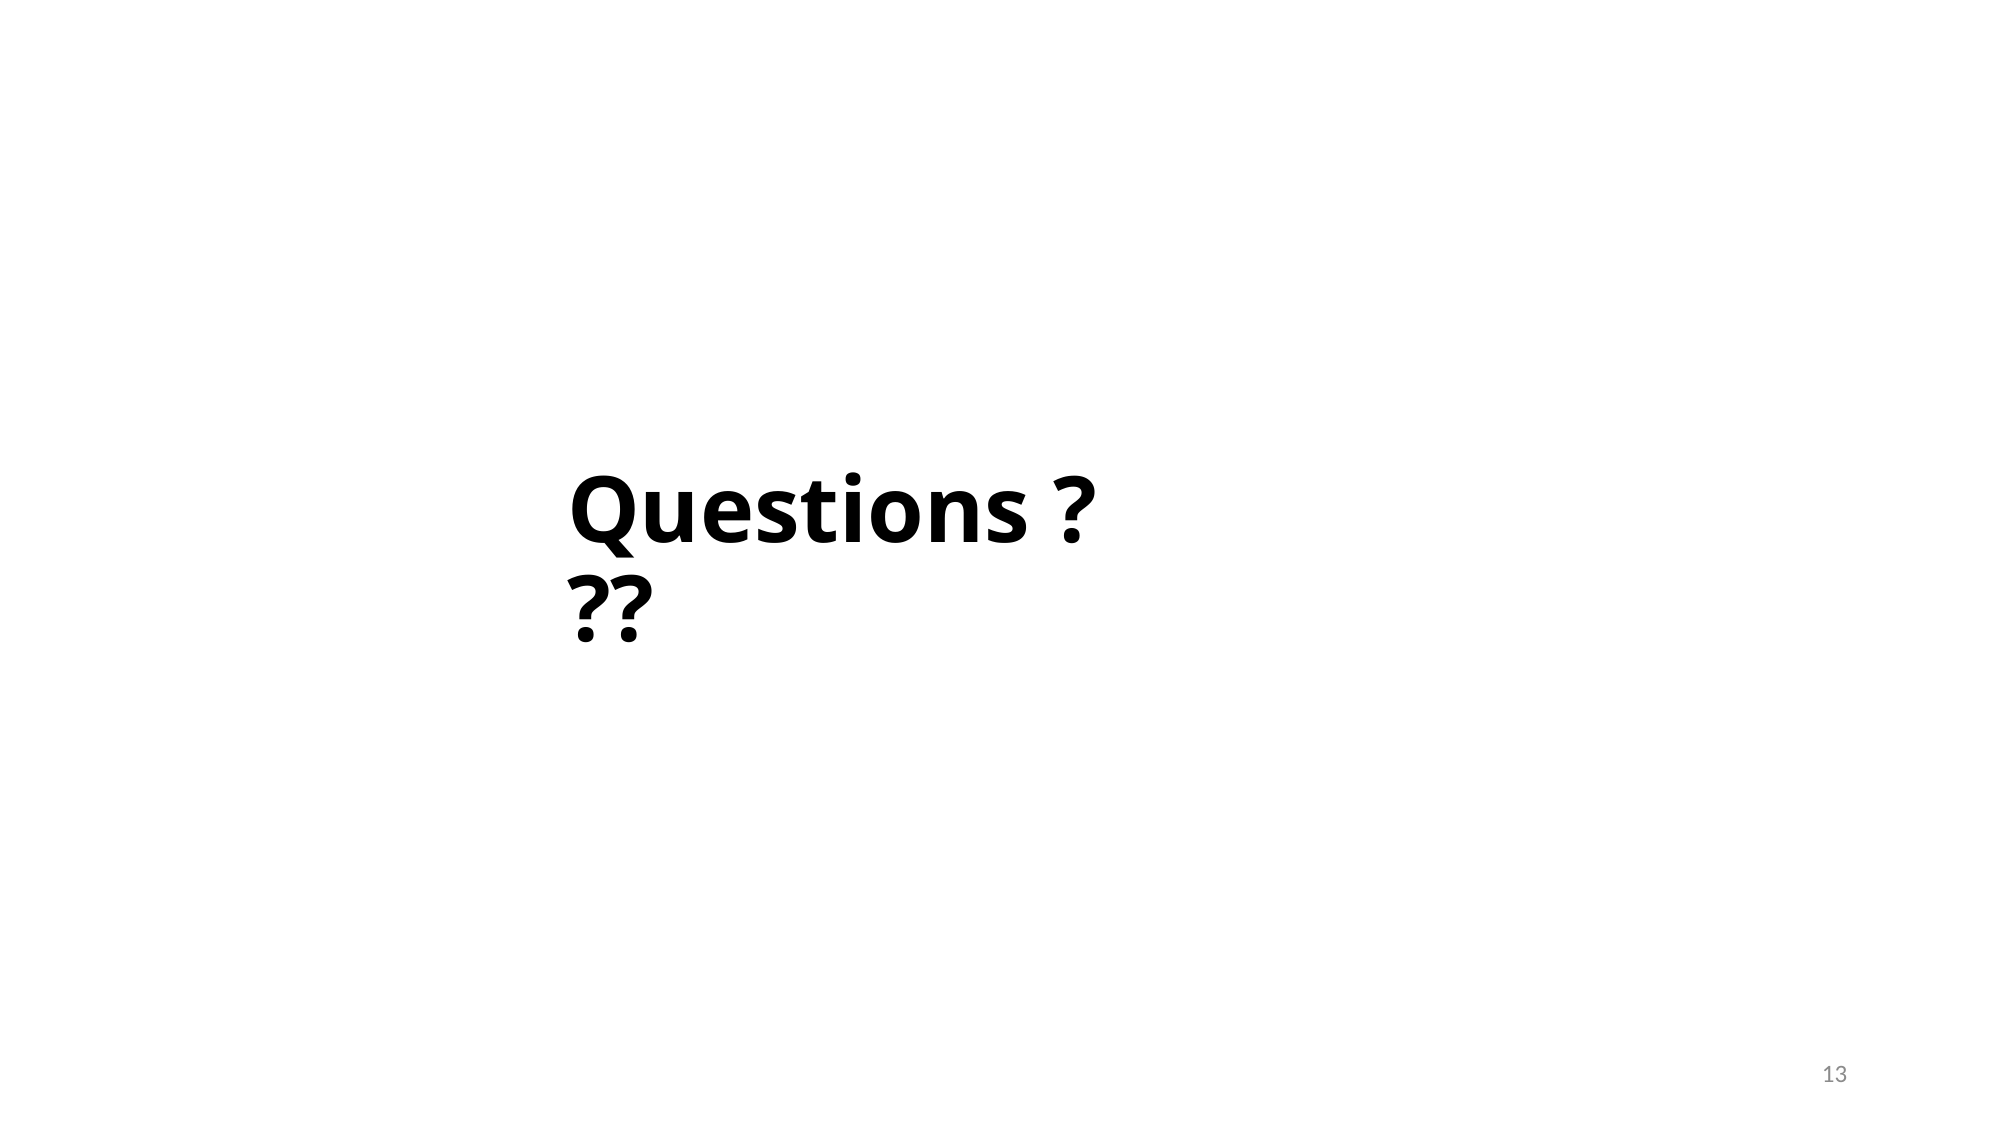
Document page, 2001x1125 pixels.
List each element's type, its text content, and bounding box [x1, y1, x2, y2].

title Questions ??? [551, 465, 1154, 660]
slide_number 13 [1412, 1042, 1863, 1103]
